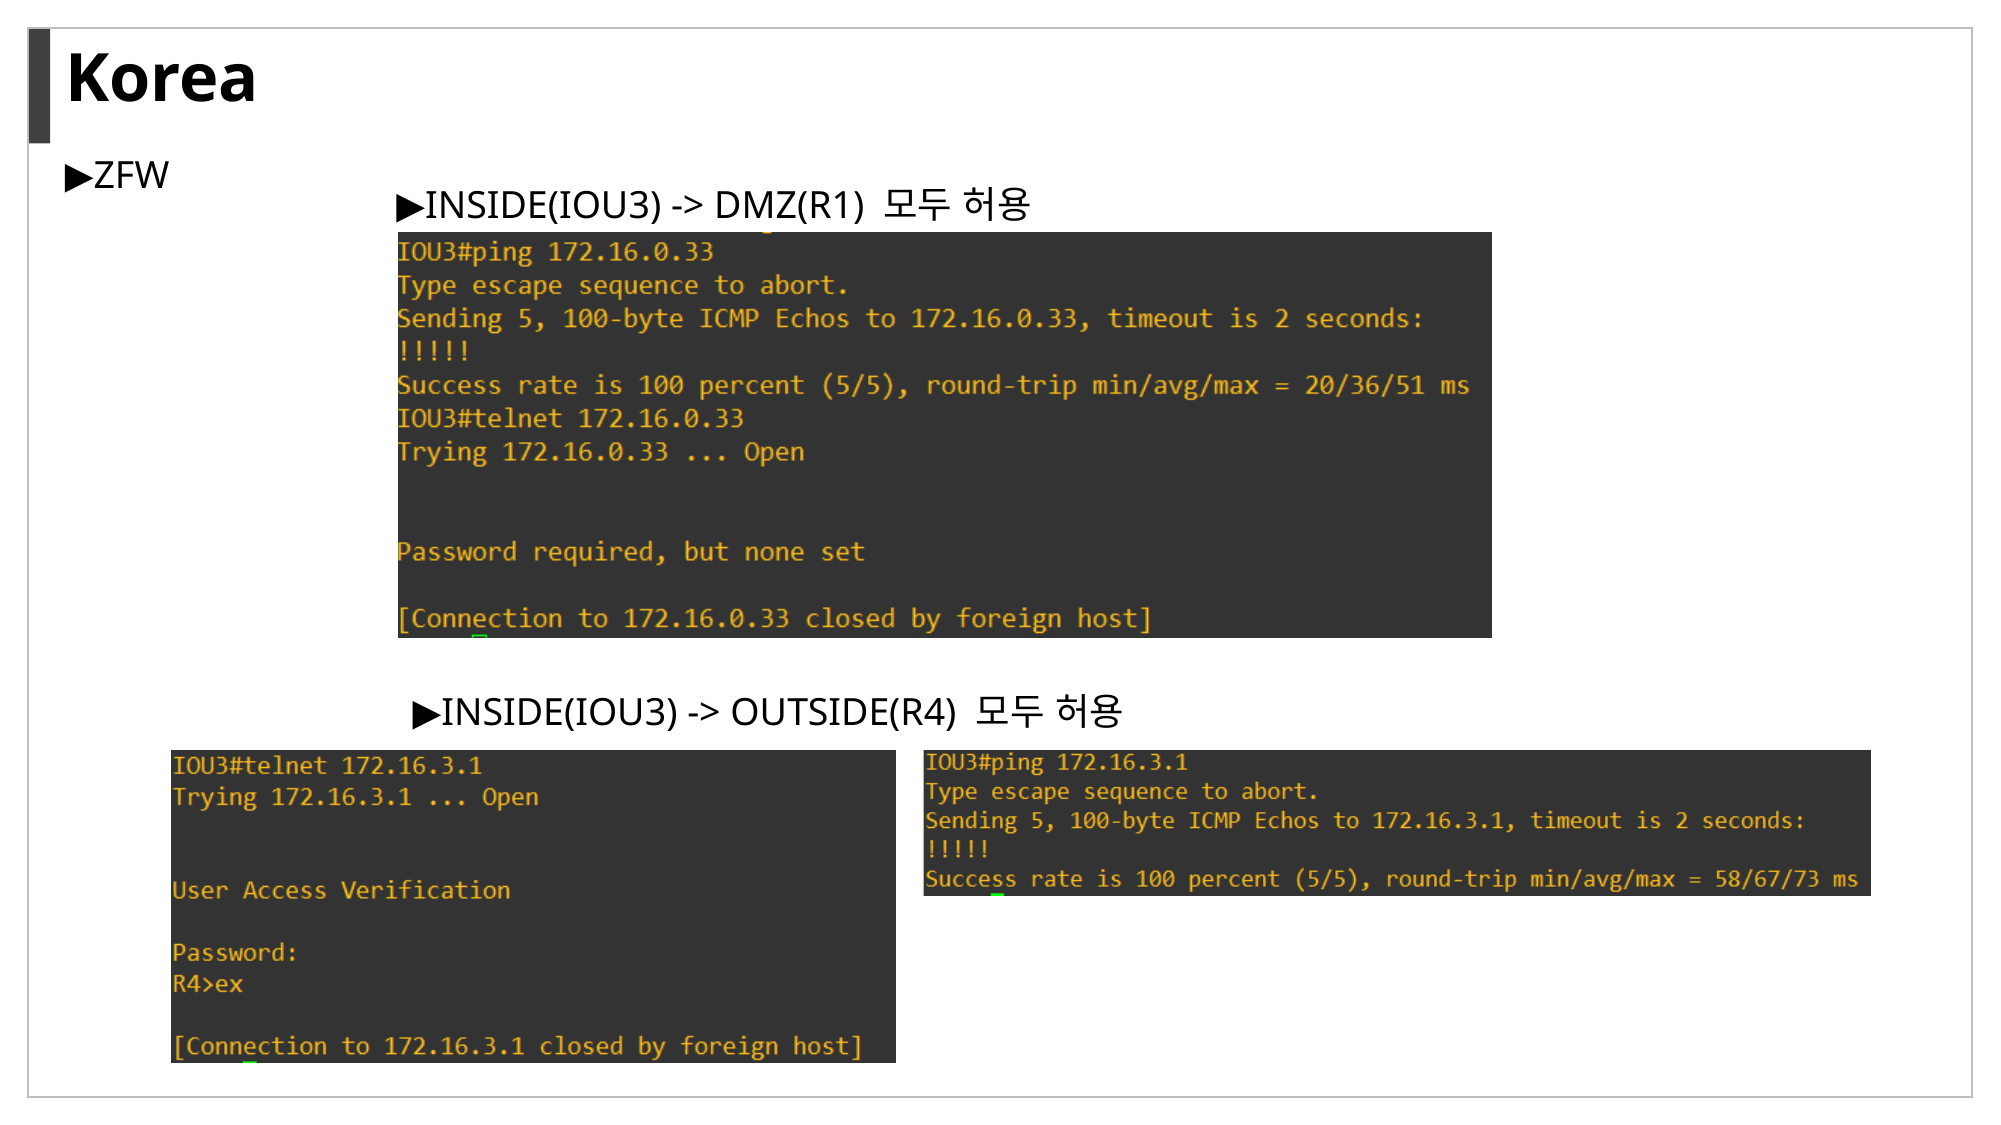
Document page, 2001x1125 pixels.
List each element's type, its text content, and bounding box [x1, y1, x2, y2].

picture [397, 232, 1492, 638]
picture [171, 750, 897, 1063]
picture [920, 750, 1871, 896]
text_box ▶INSIDE(IOU3) -> OUTSIDE(R4) 모두 허용 [398, 680, 1183, 740]
text_box [27, 27, 1973, 1098]
text_box ▶ZFW [49, 143, 747, 203]
text_box ▶INSIDE(IOU3) -> DMZ(R1) 모두 허용 [381, 173, 1166, 233]
